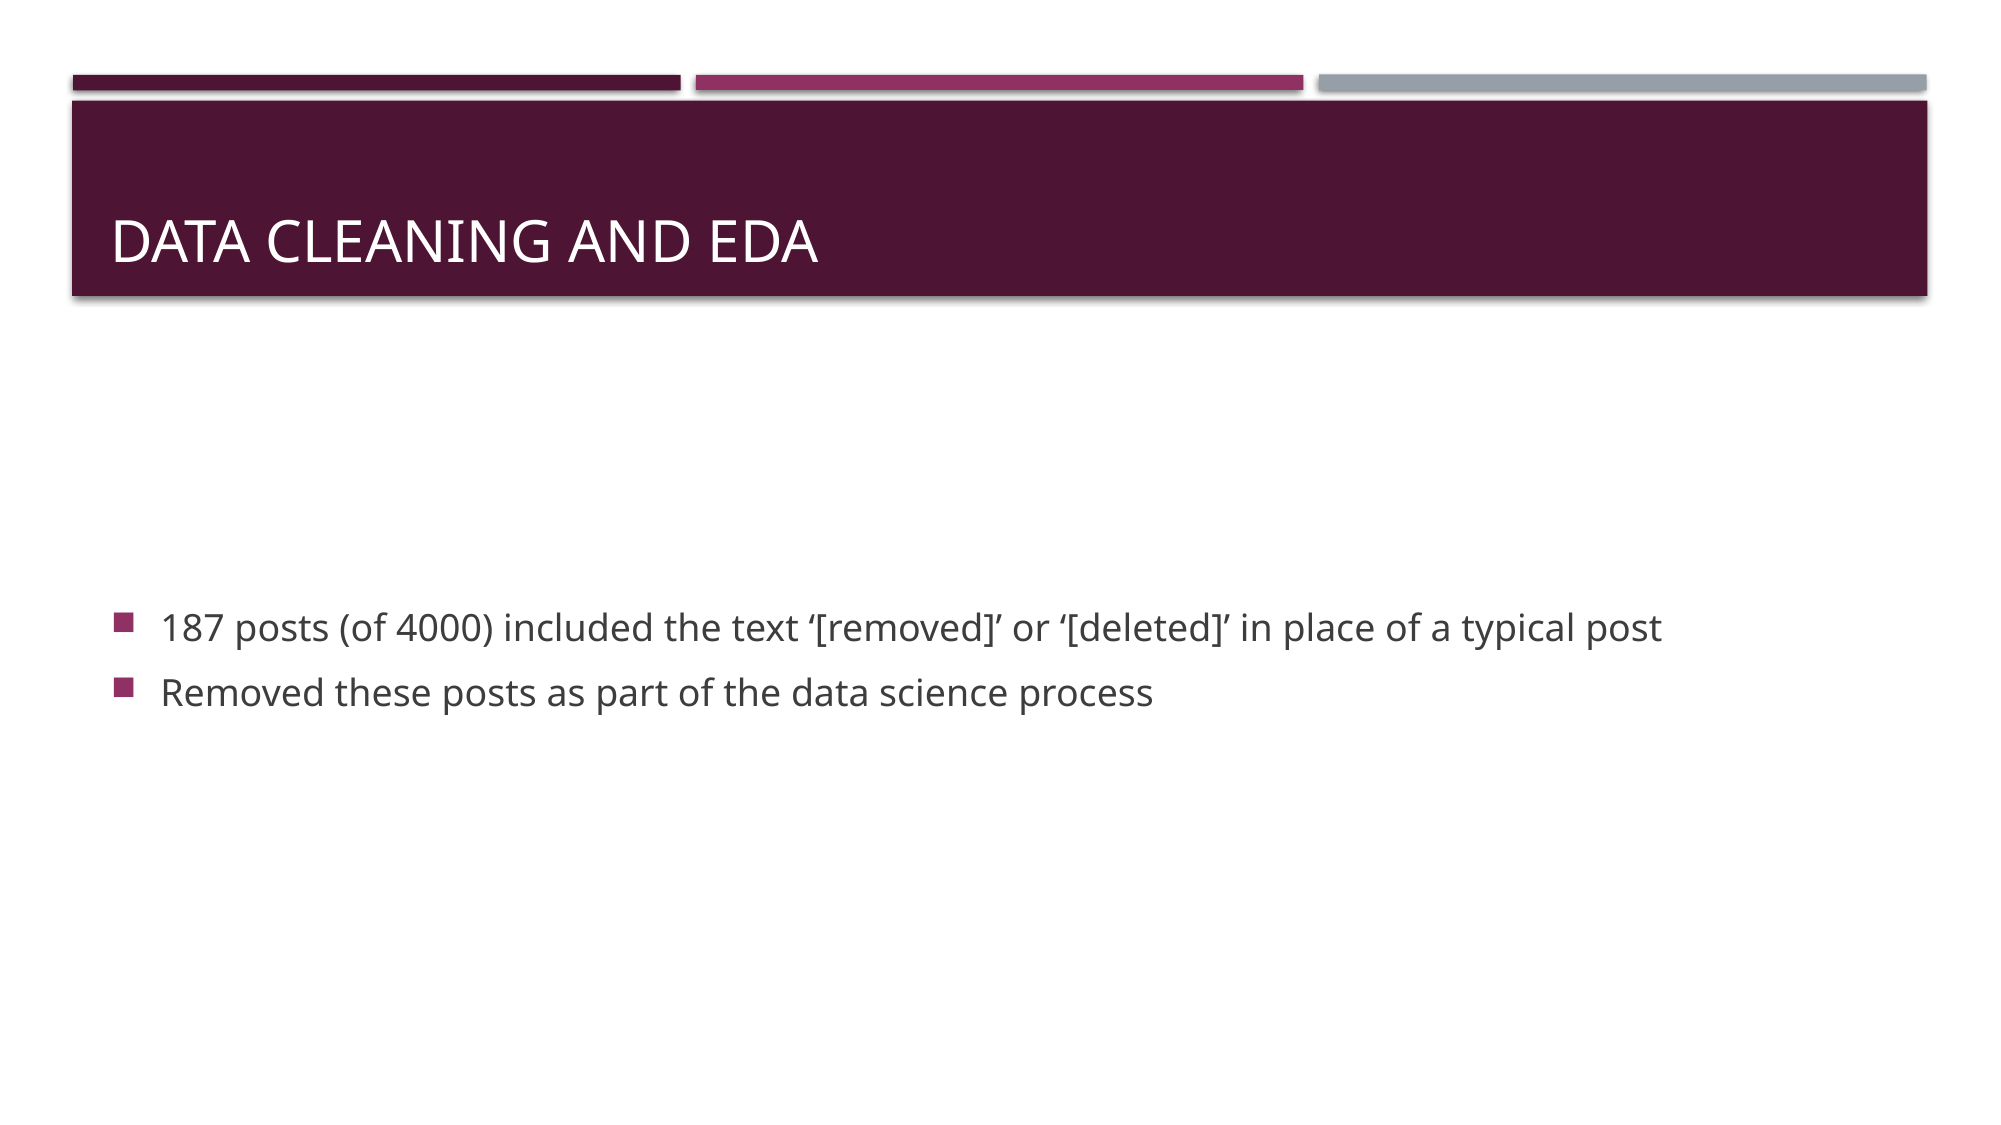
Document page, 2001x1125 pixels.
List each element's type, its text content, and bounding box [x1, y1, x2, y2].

title Data Cleaning and EDa [95, 115, 1905, 282]
list 187 posts (of 4000) included the text ‘[removed]’ or ‘[deleted]’ in place of a typical post Removed these posts as part of the data science process [95, 357, 1905, 962]
